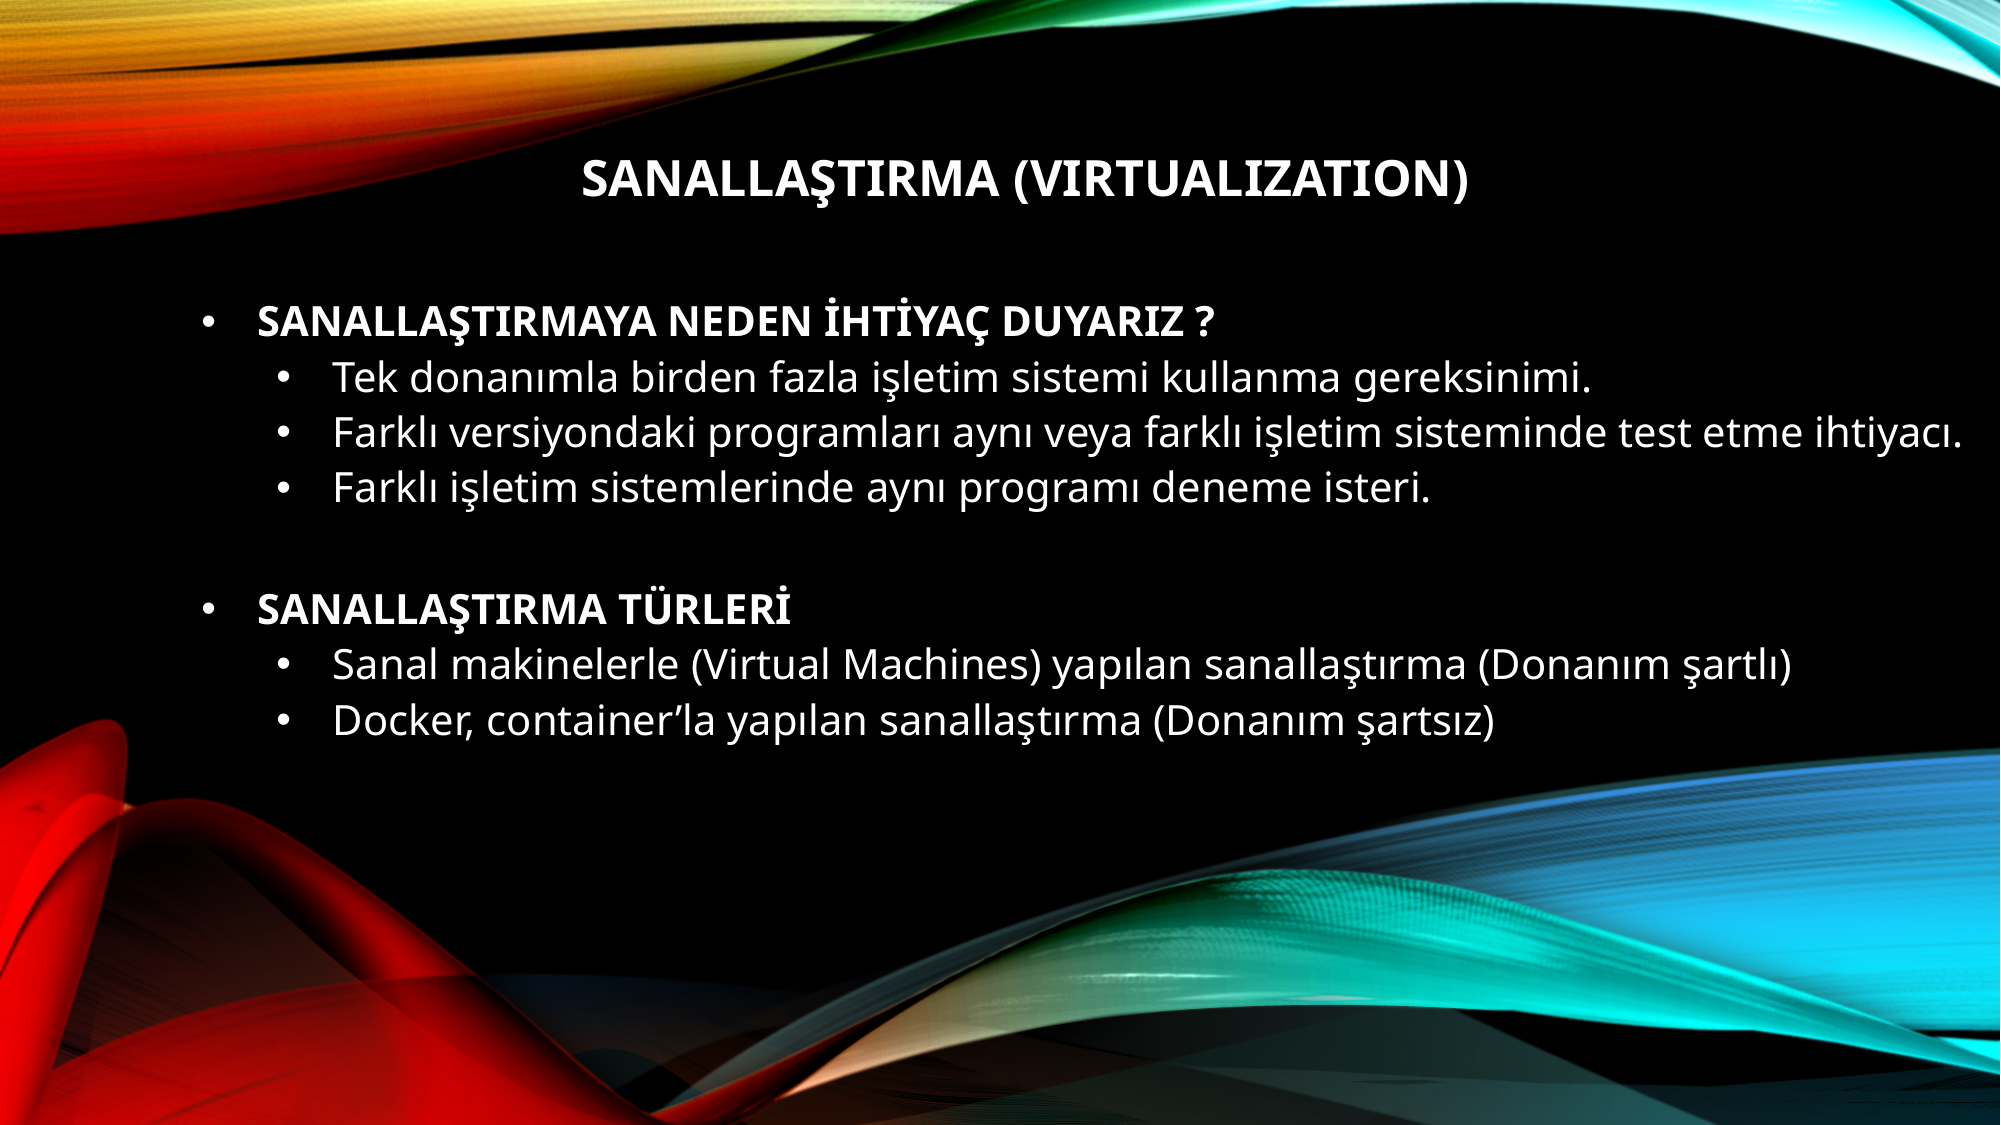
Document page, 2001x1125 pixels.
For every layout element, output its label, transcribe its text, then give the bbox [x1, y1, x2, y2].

picture [0, 717, 2000, 1125]
text_box SANALLAŞTIRMA (VIRTUALIZATION) [250, 146, 1801, 489]
picture [0, 0, 2000, 237]
subtitle SANALLAŞTIRMAYA NEDEN İHTİYAÇ DUYARIZ ? Tek donanımla birden fazla işletim sistemi kullanma gereksinimi. Farklı versiyondaki programları aynı veya farklı işletim sisteminde test etme ihtiyacı. Farklı işletim sistemlerinde aynı programı deneme isteri. SANALLAŞTIRMA TÜRLERİ Sanal makinelerle (Virtual Machines) yapılan sanallaştırma (Donanım şartlı) Docker, container’la yapılan sanallaştırma (Donanım şartsız) [186, 293, 2000, 960]
